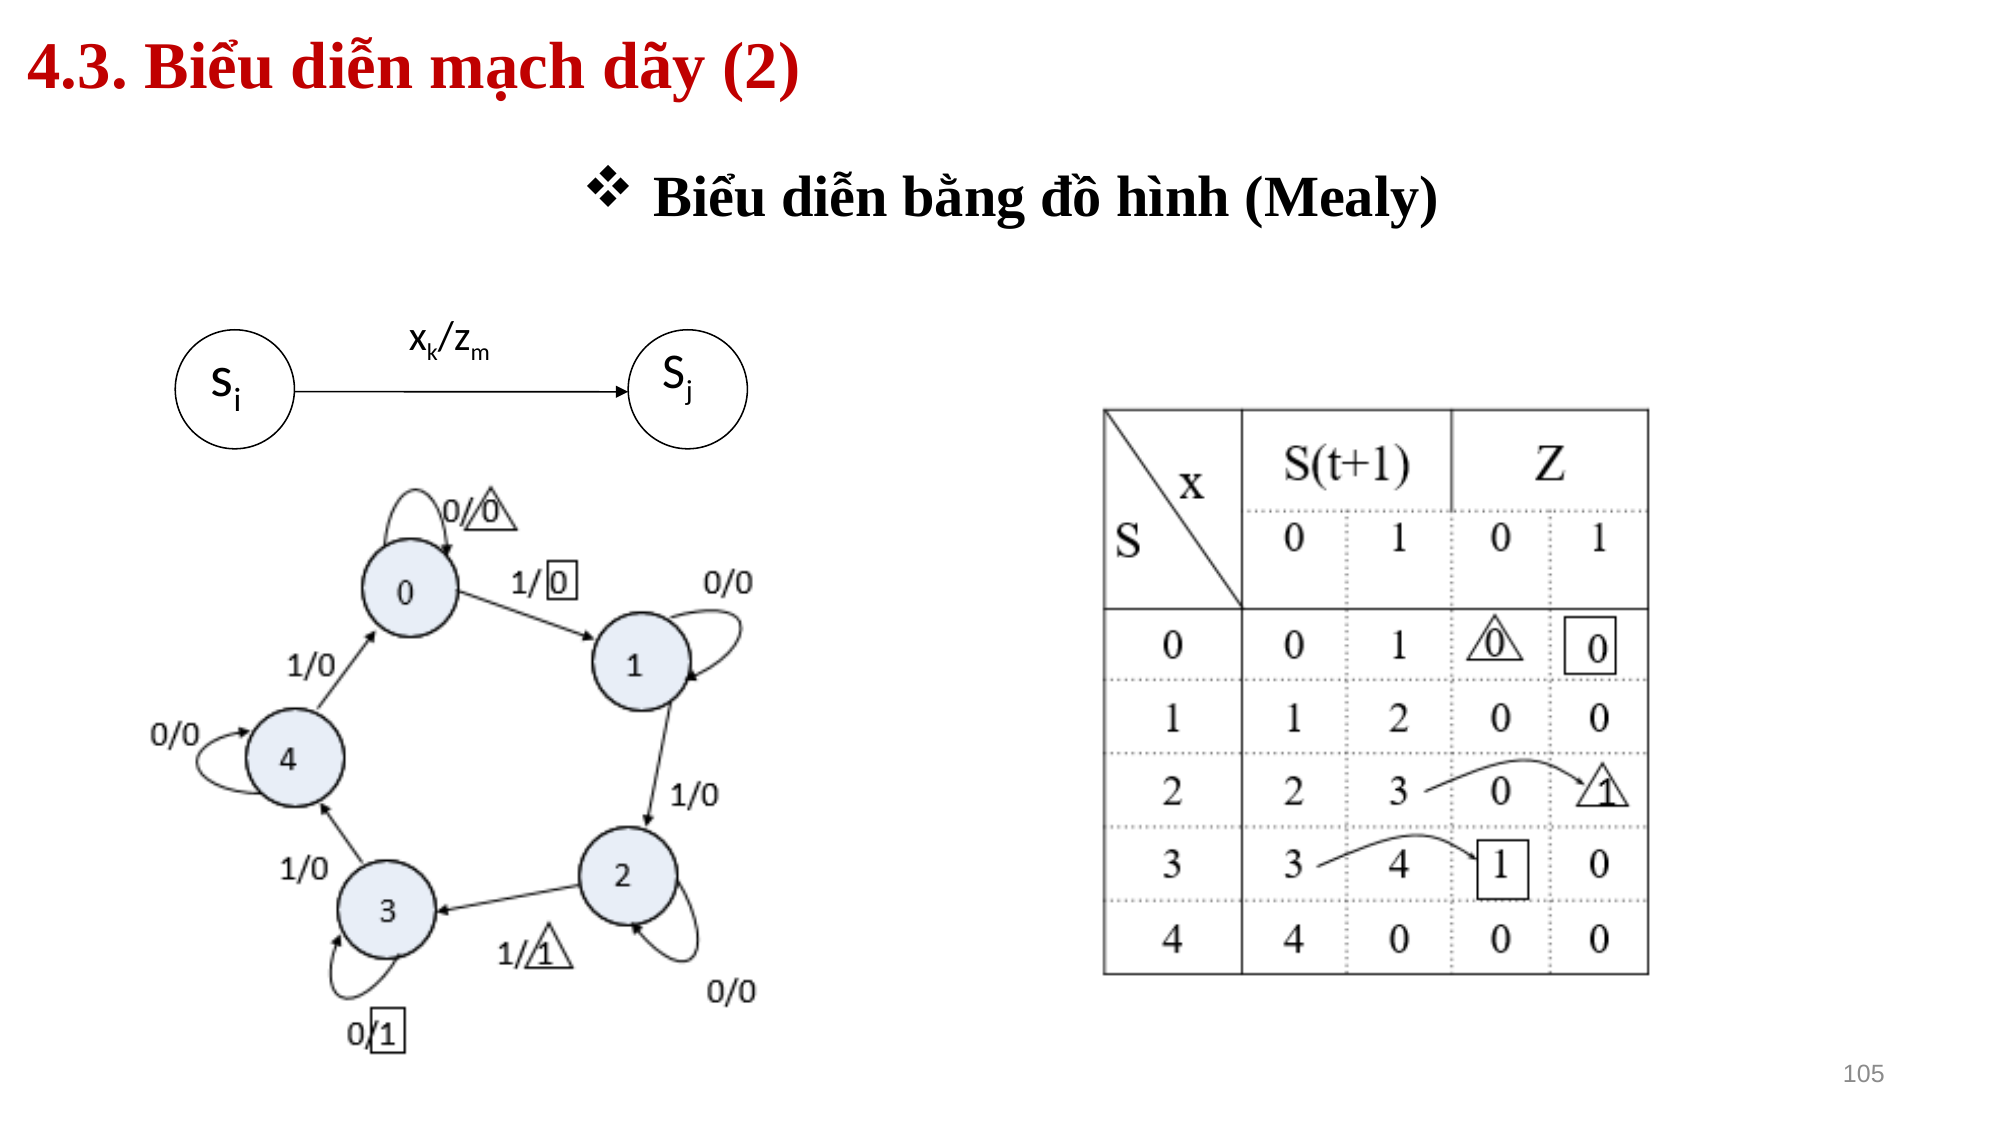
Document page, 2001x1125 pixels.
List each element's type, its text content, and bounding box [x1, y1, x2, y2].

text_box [158, 300, 752, 459]
slide_number 105 [1433, 1042, 1900, 1103]
title 4.3. Biểu diễn mạch dãy (2) [12, 9, 1438, 114]
list Biểu diễn bằng đồ hình (Mealy) [567, 151, 1543, 239]
picture [1077, 362, 1672, 1000]
picture [136, 460, 811, 1079]
